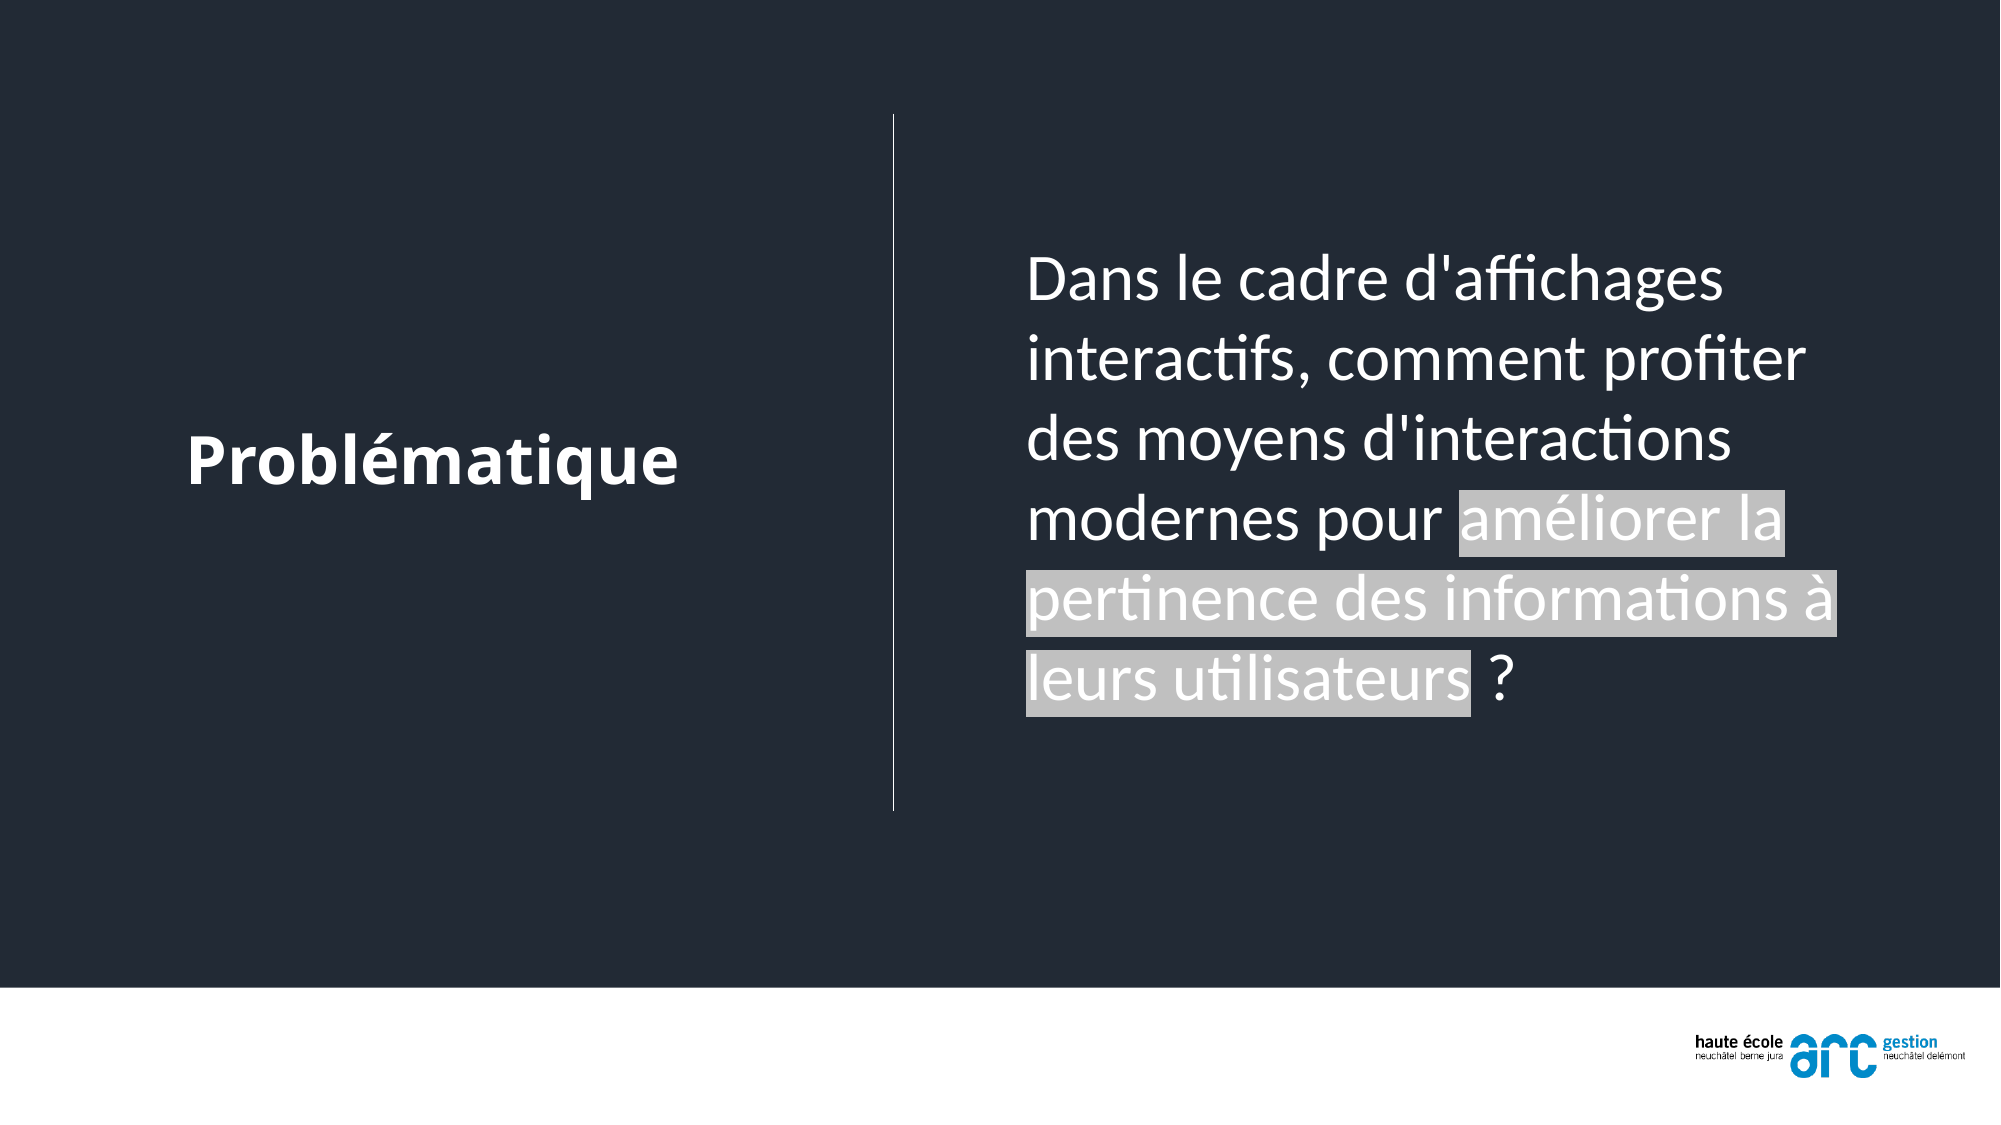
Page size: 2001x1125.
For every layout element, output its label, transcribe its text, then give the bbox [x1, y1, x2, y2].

picture [1798, 1059, 1809, 1071]
text_box Dans le cadre d'affichages interactifs, comment profiter des moyens d'interactions modernes pour améliorer la pertinence des informations à leurs utilisateurs ? [1011, 226, 1863, 722]
title Problématique [31, 418, 835, 506]
picture [1696, 1034, 1965, 1078]
